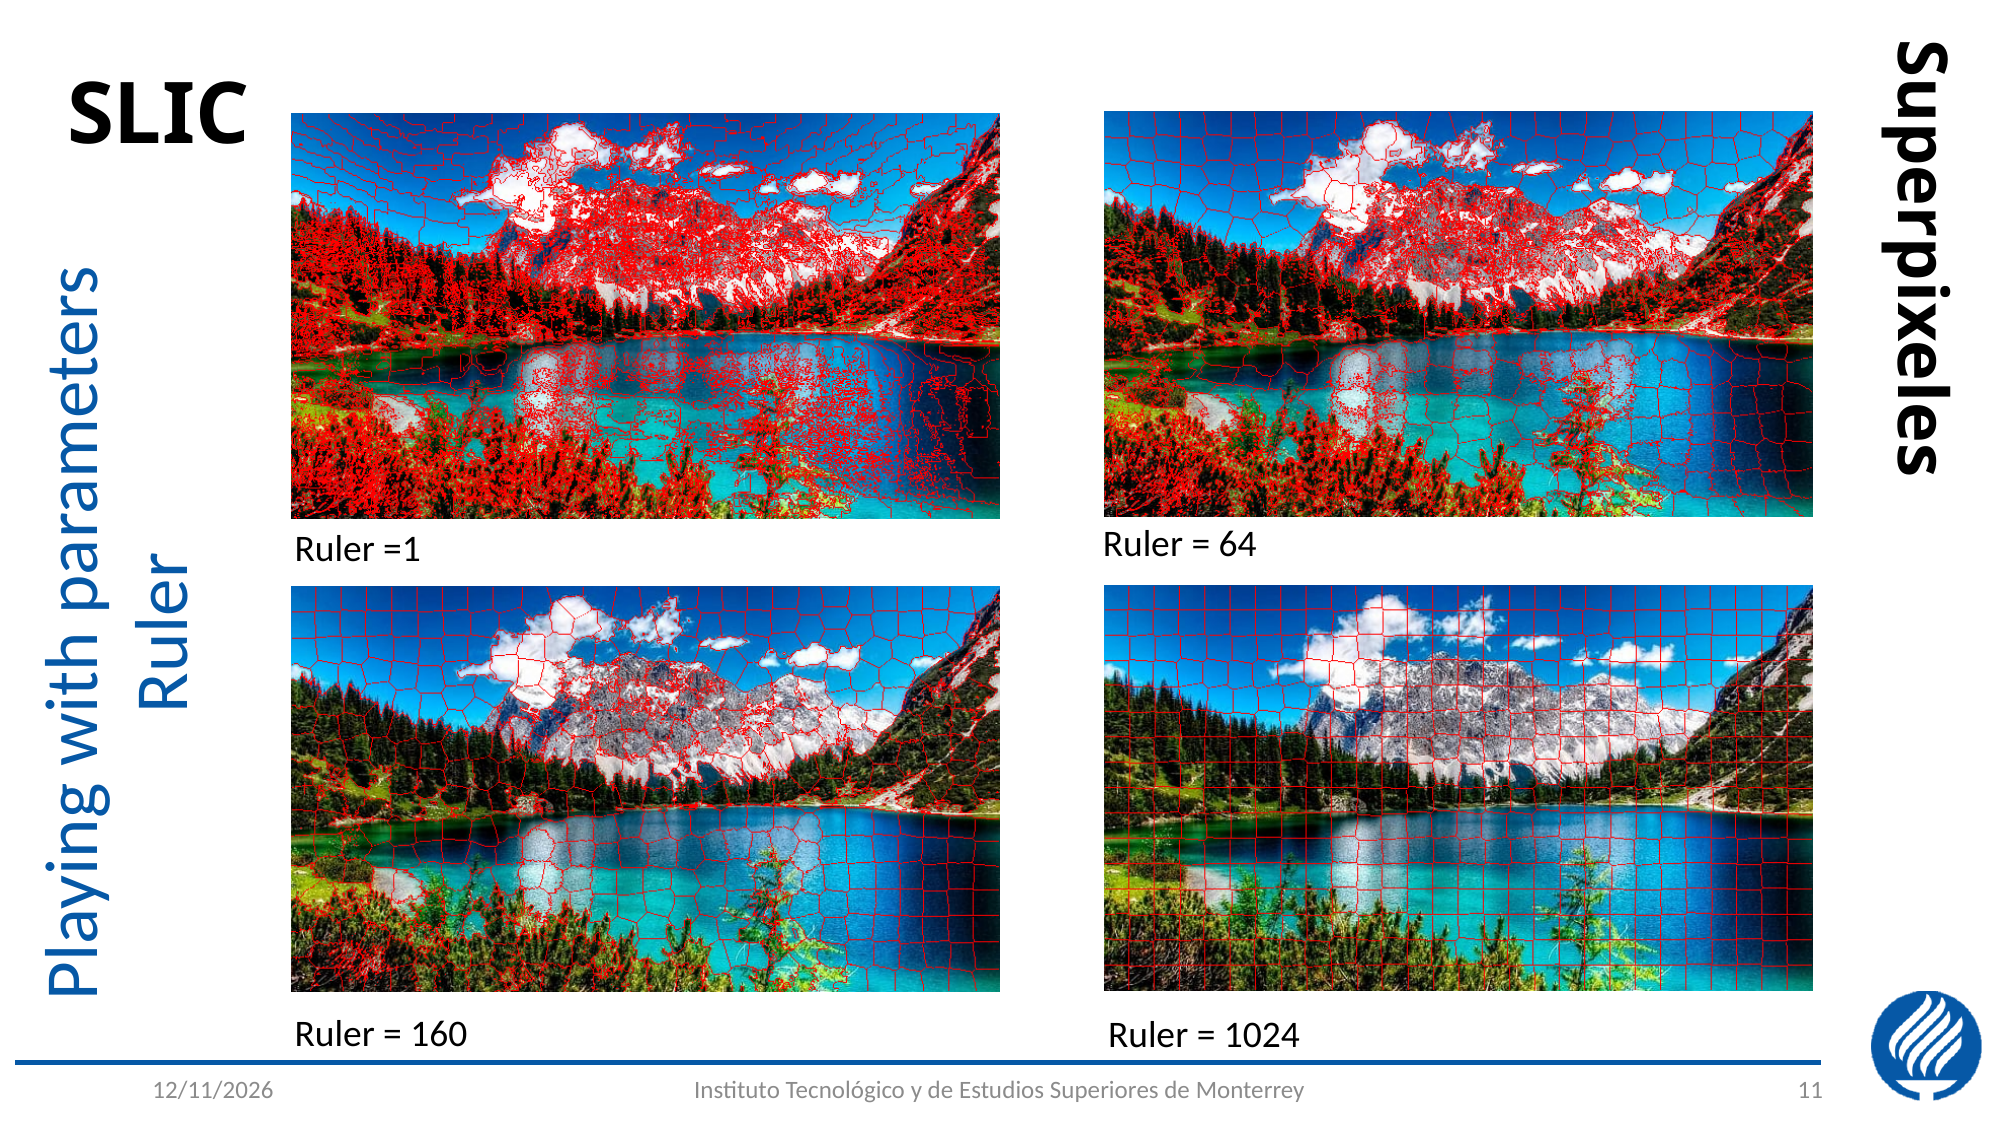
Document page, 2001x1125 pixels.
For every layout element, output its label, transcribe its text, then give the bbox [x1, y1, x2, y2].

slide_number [137, 1063, 588, 1119]
title Superpixeles [1872, 24, 1966, 498]
text_box Ruler =1 [279, 516, 1025, 577]
footer Instituto Tecnológico y de Estudios Superiores de Monterrey [662, 1063, 1338, 1119]
text_box Ruler = 160 [279, 1001, 1025, 1061]
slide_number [137, 1058, 588, 1062]
text_box Ruler = 1024 [1093, 1002, 1839, 1063]
text_box Ruler = 64 [1088, 511, 1833, 572]
picture [290, 113, 1000, 519]
slide_number 11 [1388, 1063, 1839, 1119]
picture [1104, 111, 1813, 517]
picture [1104, 585, 1813, 991]
picture [290, 586, 1000, 992]
text_box Playing with parameters Ruler [15, 219, 228, 1047]
text_box SLIC [52, 62, 728, 170]
footer Instituto Tecnológico y de Estudios Superiores de Monterrey [662, 1058, 1093, 1062]
picture [1871, 991, 1982, 1101]
